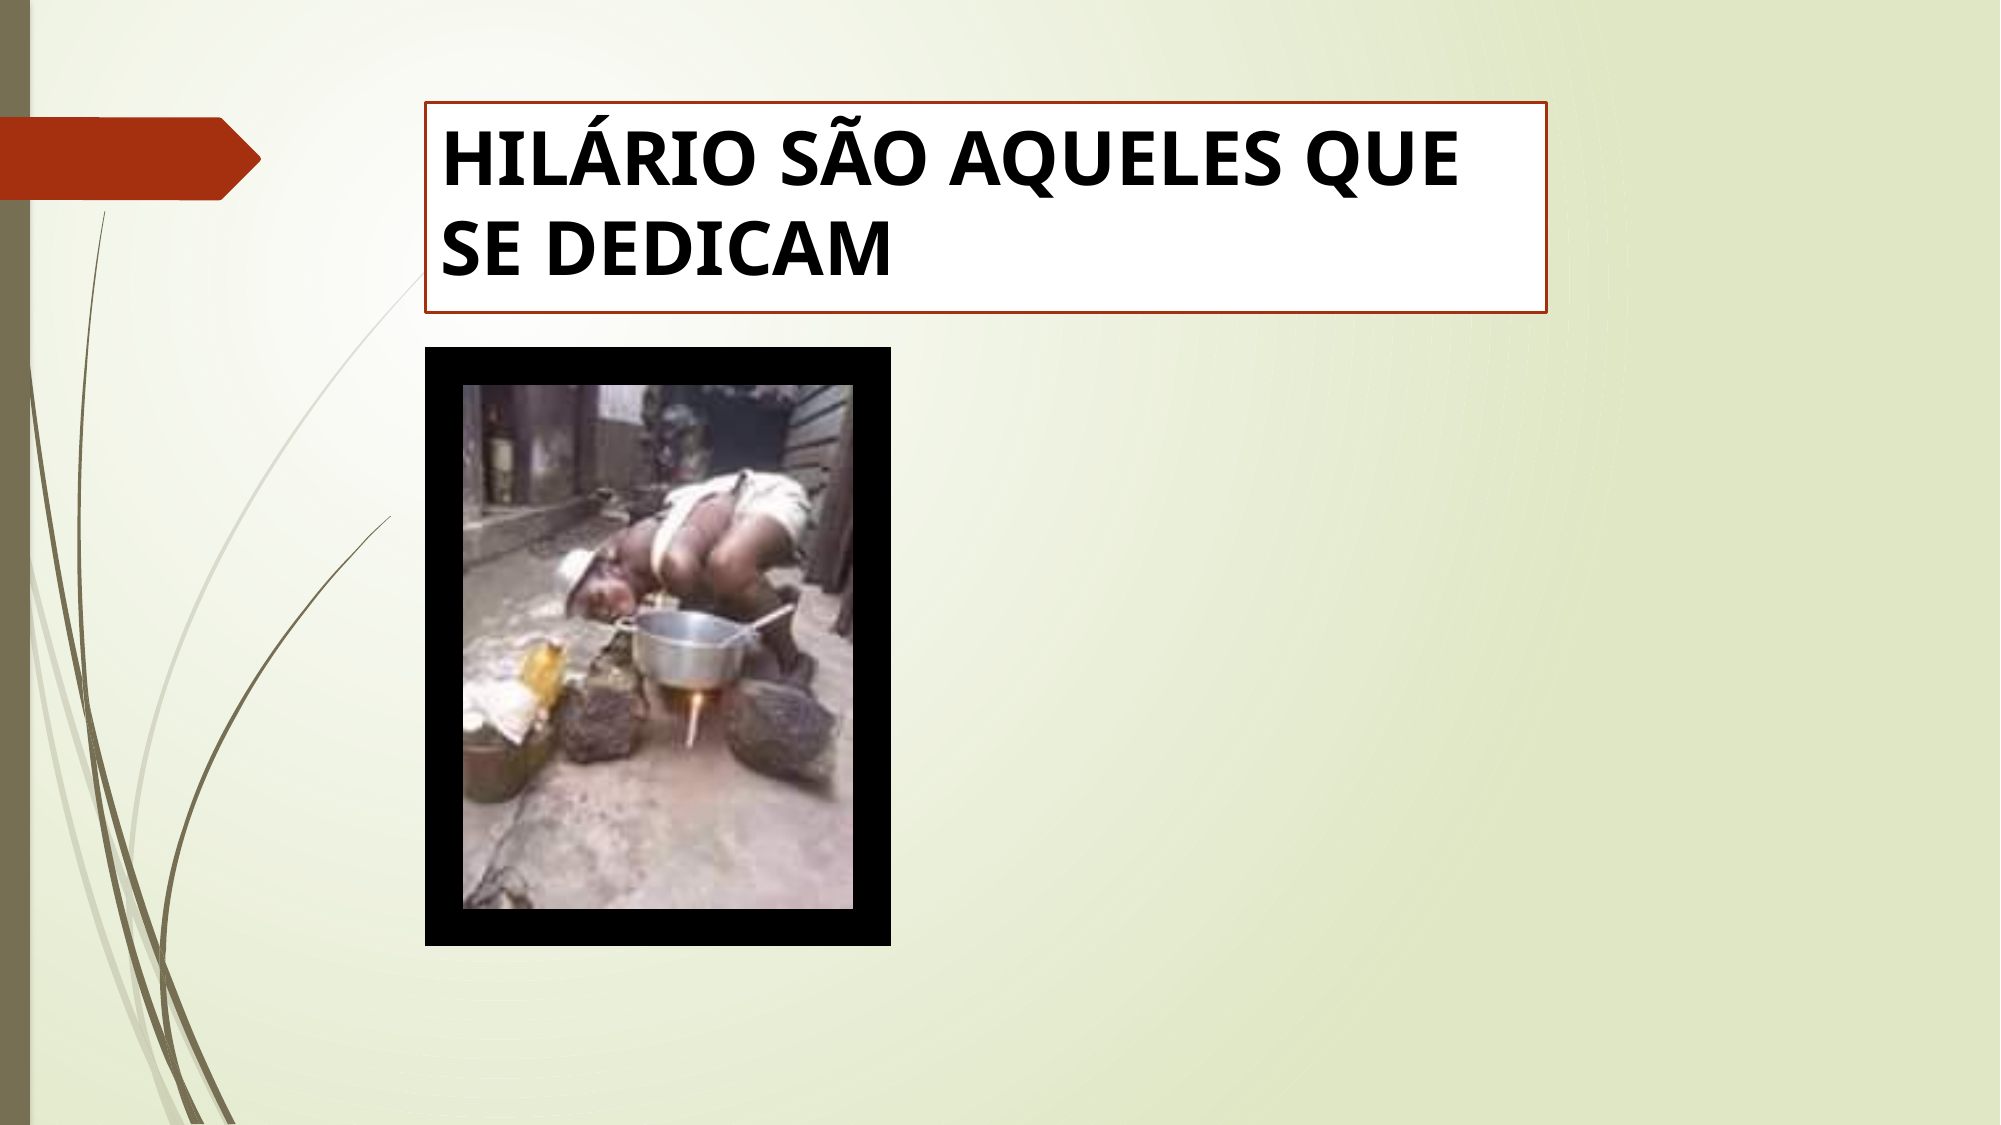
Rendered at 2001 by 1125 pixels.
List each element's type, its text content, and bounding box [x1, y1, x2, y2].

title HILÁRIO SÃO AQUELES QUE SE DEDICAM [424, 101, 1548, 314]
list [462, 384, 854, 909]
